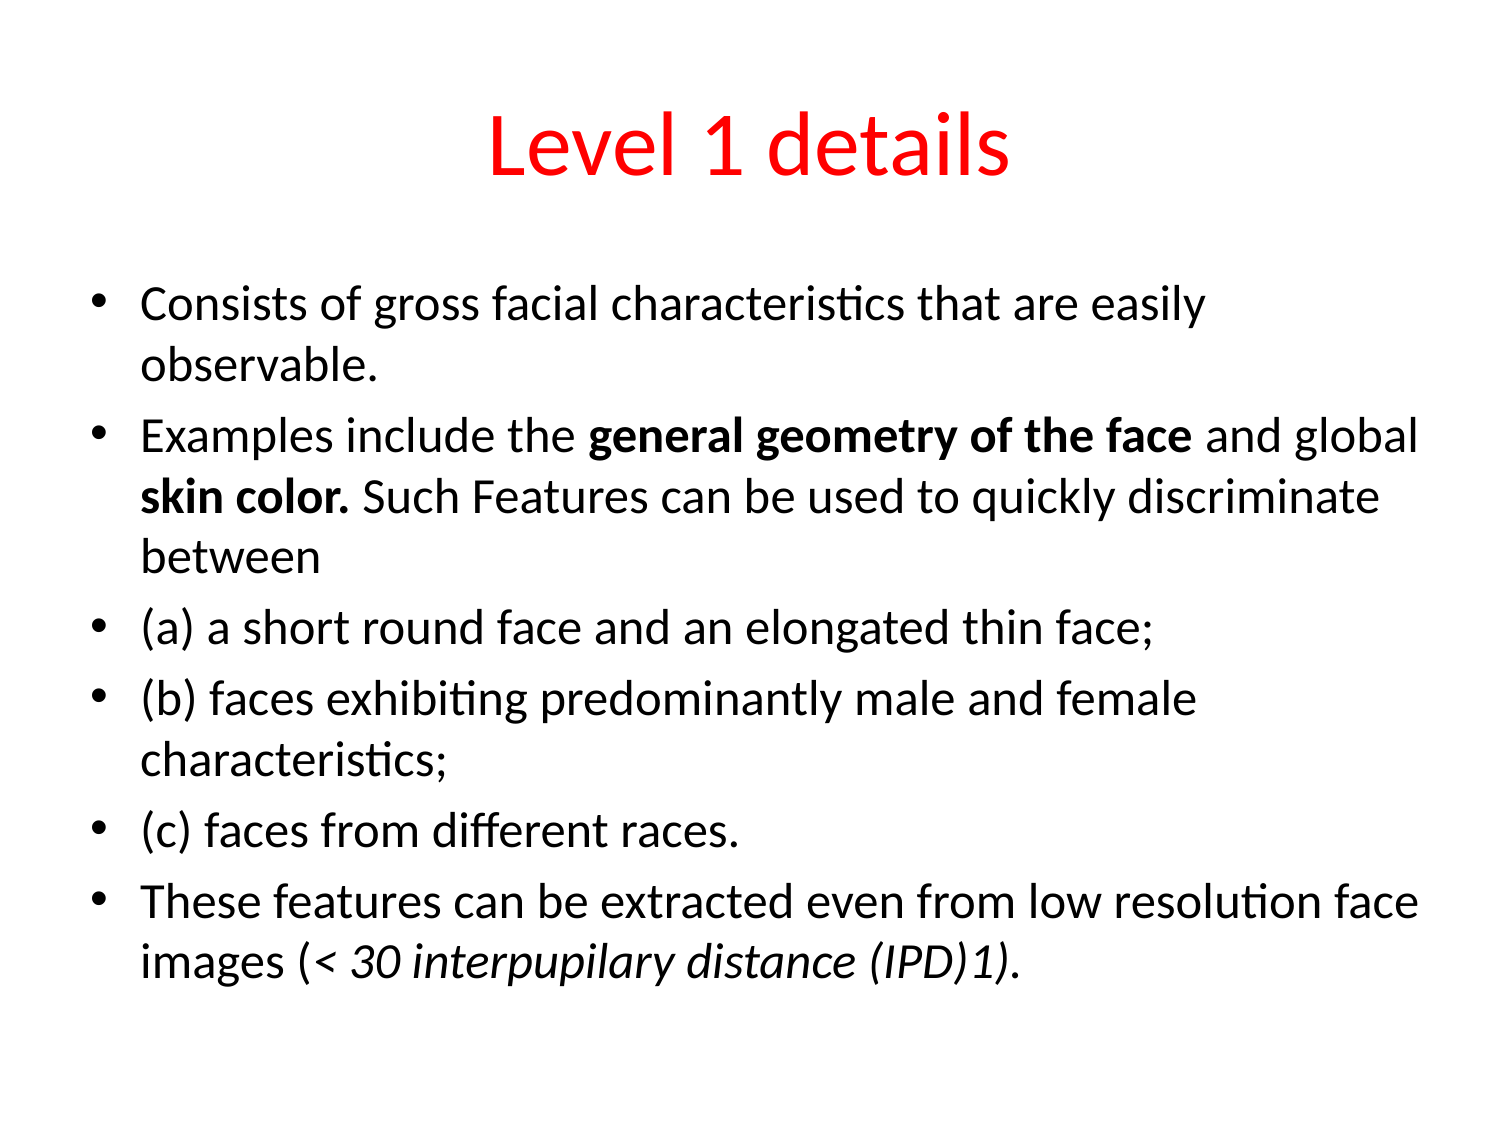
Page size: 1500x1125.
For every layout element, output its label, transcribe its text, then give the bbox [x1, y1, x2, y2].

list Consists of gross facial characteristics that are easily observable. Examples include the general geometry of the face and global skin color. Such Features can be used to quickly discriminate between (a) a short round face and an elongated thin face; (b) faces exhibiting predominantly male and female characteristics; (c) faces from different races. These features can be extracted even from low resolution face images (< 30 interpupilary distance (IPD)1). [75, 262, 1447, 1005]
title Level 1 details [75, 45, 1425, 233]
